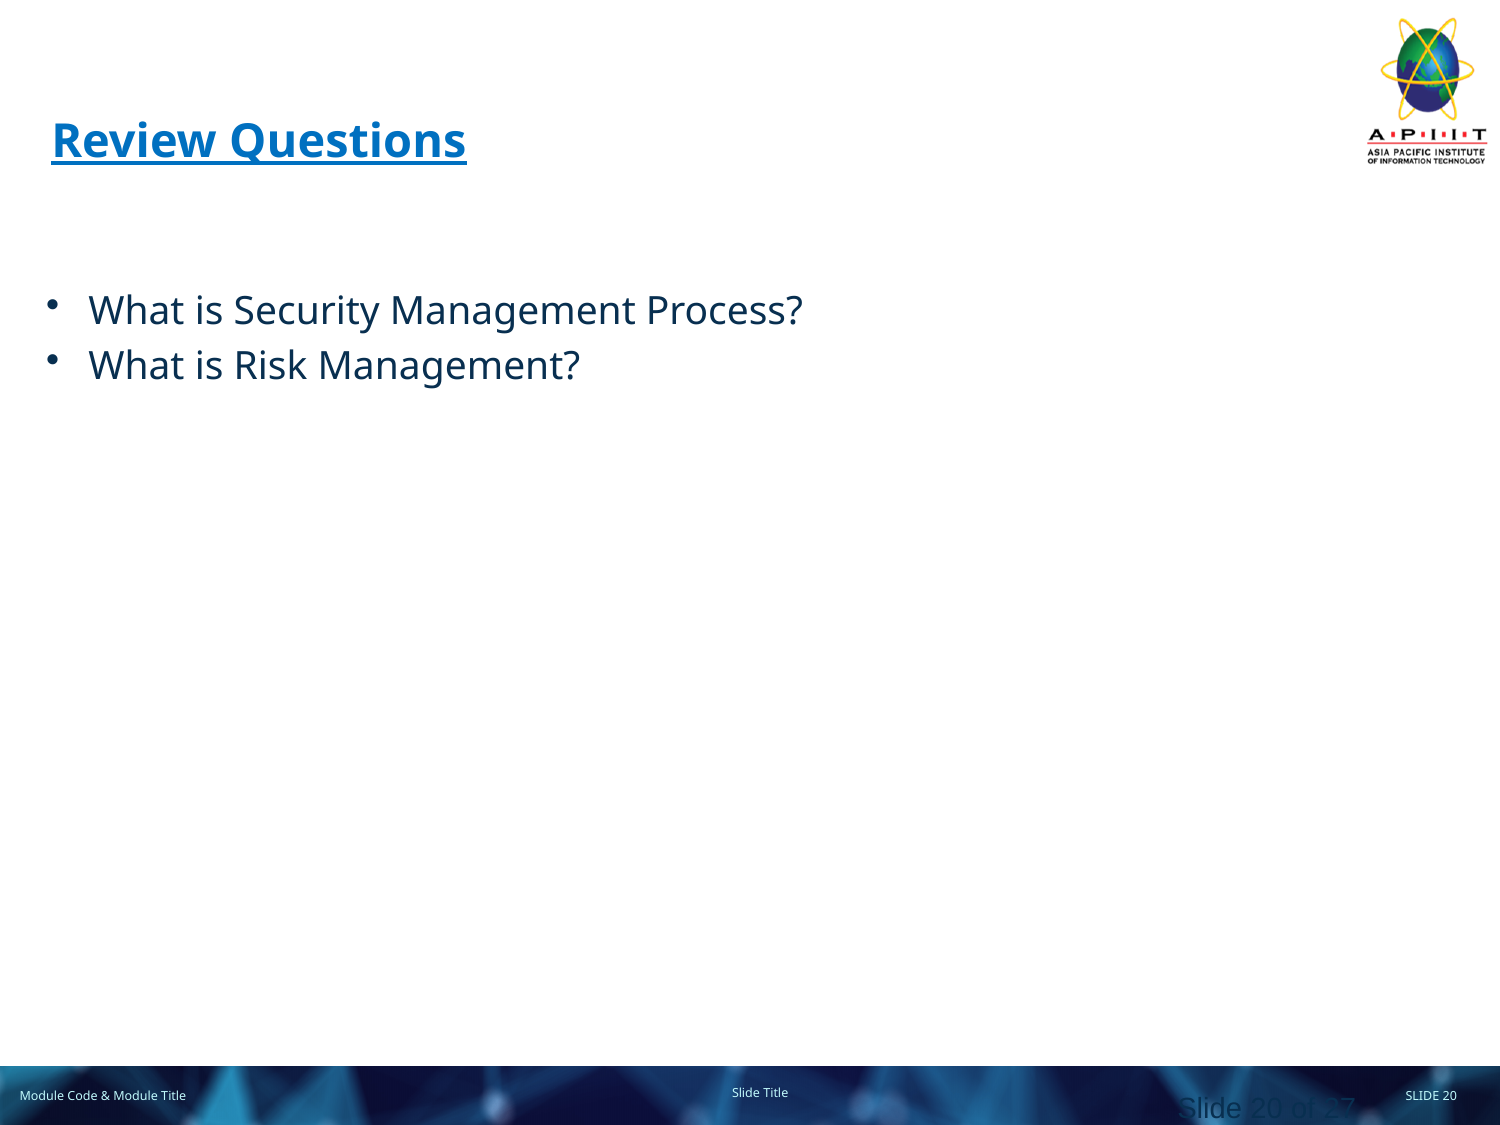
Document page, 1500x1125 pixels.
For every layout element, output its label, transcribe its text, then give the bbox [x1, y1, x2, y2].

slide_number Slide 20 of 27 [1162, 1082, 1500, 1125]
picture [1353, 0, 1500, 182]
picture [0, 1066, 1500, 1125]
title Review Questions [36, 45, 1323, 233]
list What is Security Management Process? What is Risk Management? [31, 278, 1477, 1021]
